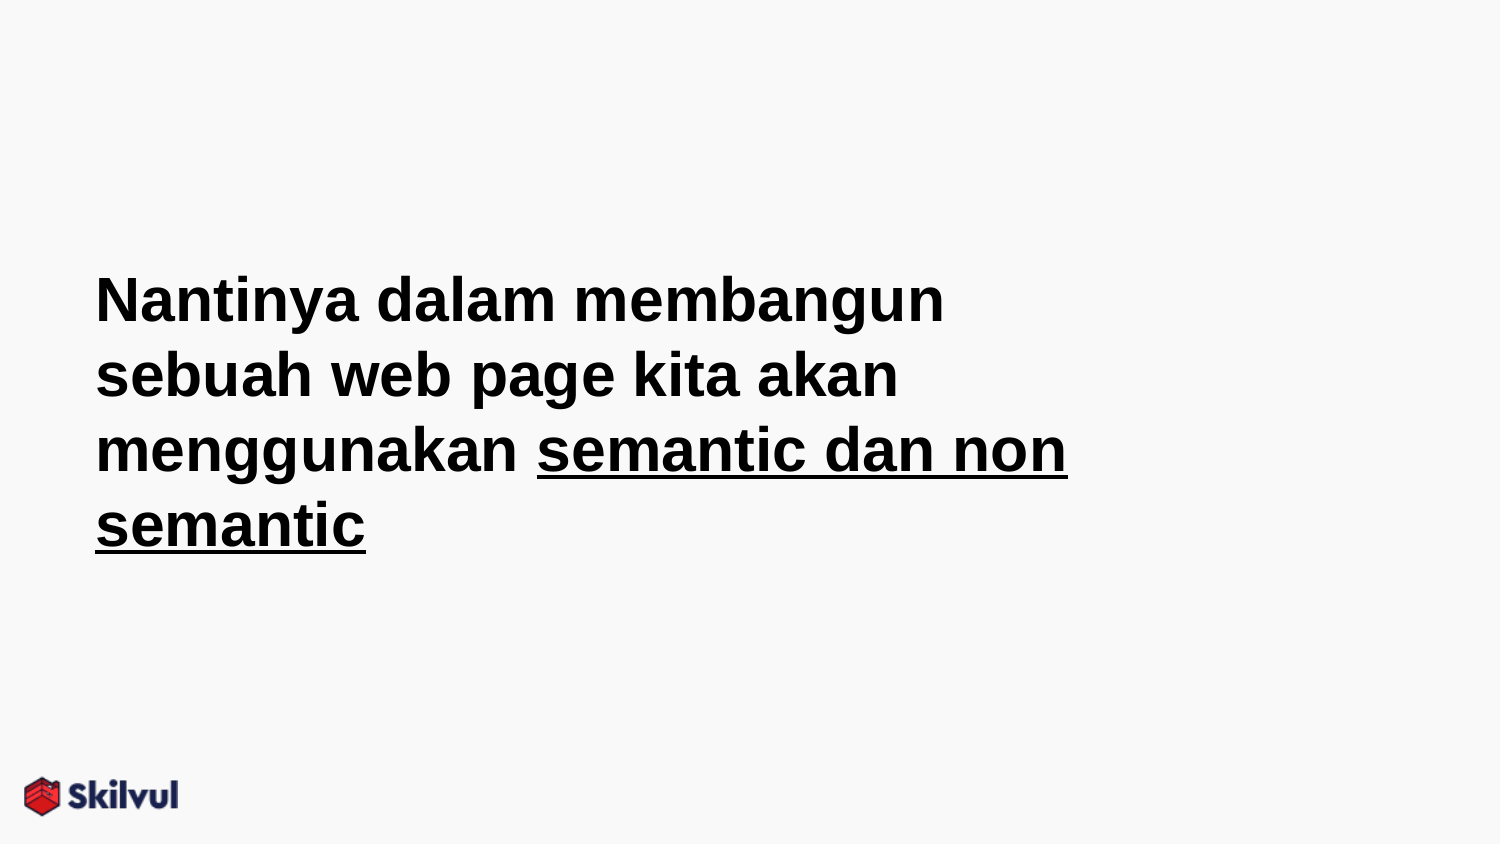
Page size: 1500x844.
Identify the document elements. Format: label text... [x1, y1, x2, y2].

picture [24, 774, 178, 819]
title Nantinya dalam membangun sebuah web page kita akan menggunakan semantic dan non semantic [80, 73, 1125, 745]
